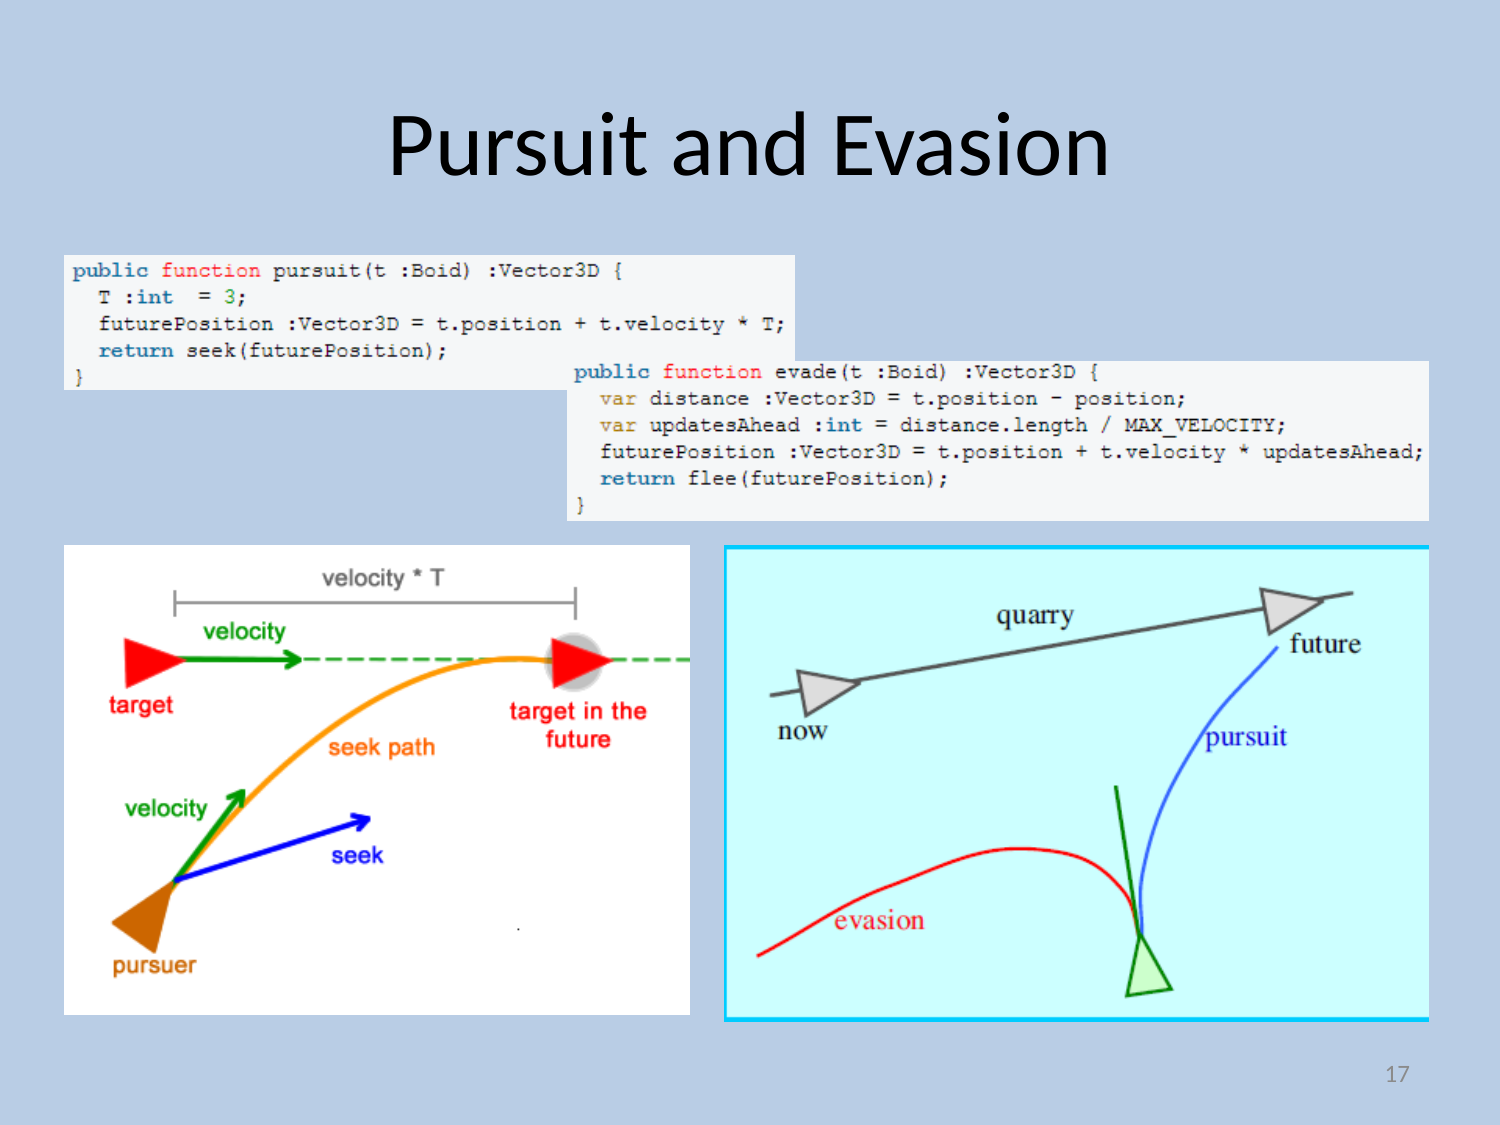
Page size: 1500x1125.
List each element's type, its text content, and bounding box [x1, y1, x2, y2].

title Pursuit and Evasion [75, 45, 1425, 233]
picture [727, 550, 1429, 1017]
picture [64, 545, 691, 1015]
picture [64, 255, 1429, 522]
slide_number 17 [1074, 1042, 1425, 1103]
